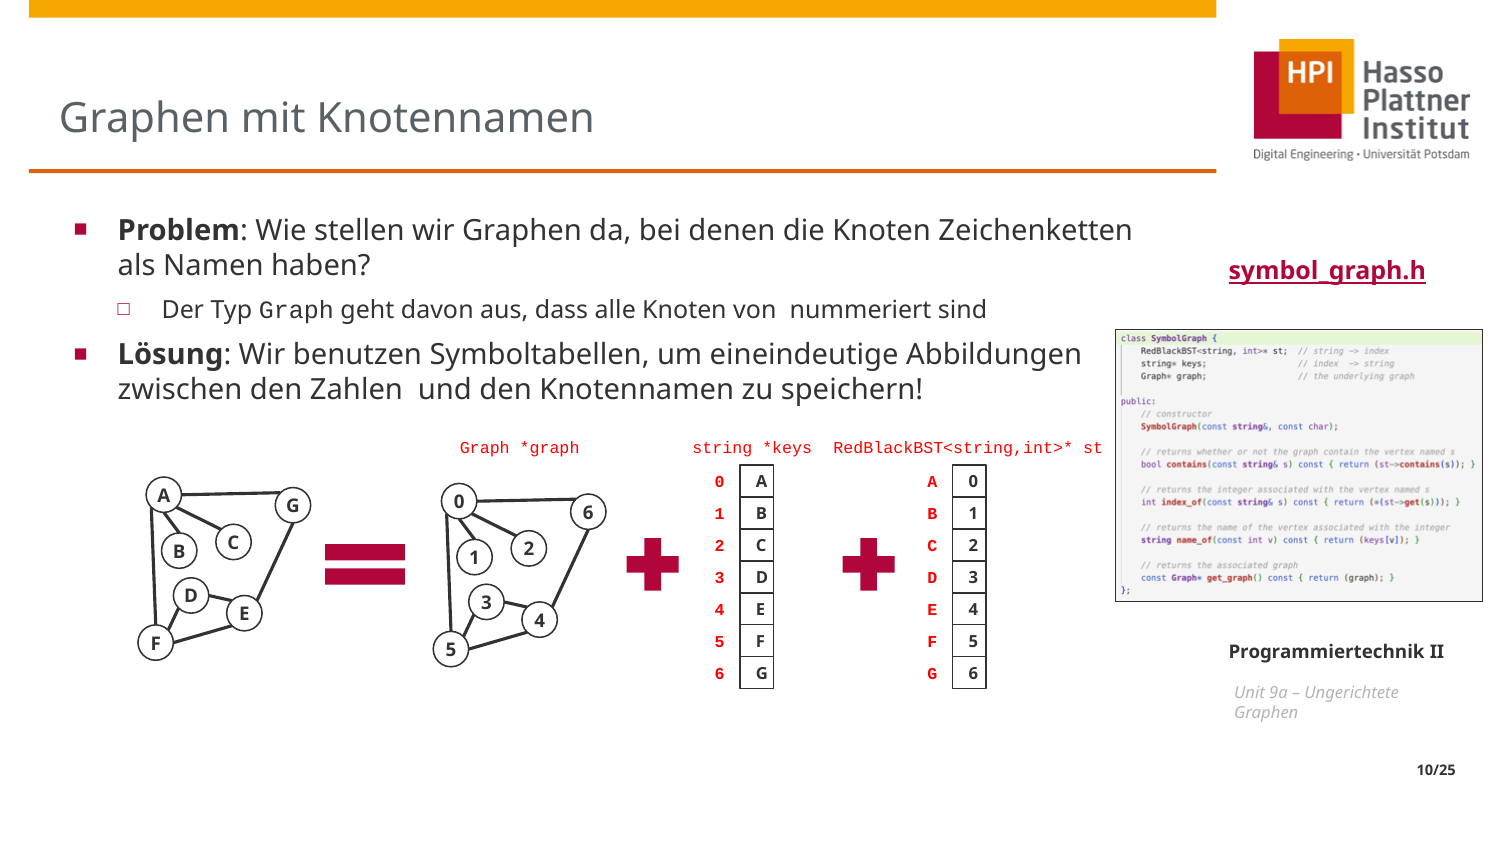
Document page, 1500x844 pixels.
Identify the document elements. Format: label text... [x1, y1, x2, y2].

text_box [137, 476, 311, 661]
text_box [841, 536, 897, 593]
picture [1115, 329, 1483, 603]
text_box RedBlackBST<string,int>* st [830, 429, 1106, 465]
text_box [915, 464, 987, 689]
text_box [323, 542, 407, 562]
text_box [702, 464, 774, 689]
picture [1254, 39, 1470, 161]
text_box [433, 483, 607, 668]
title Graphen mit Knotennamen [58, 17, 1187, 170]
text_box string *keys [677, 429, 828, 465]
text_box [625, 536, 681, 593]
text_box symbol_graph.h [1208, 247, 1447, 297]
text_box Graph *graph [445, 429, 595, 465]
text_box [323, 566, 407, 587]
